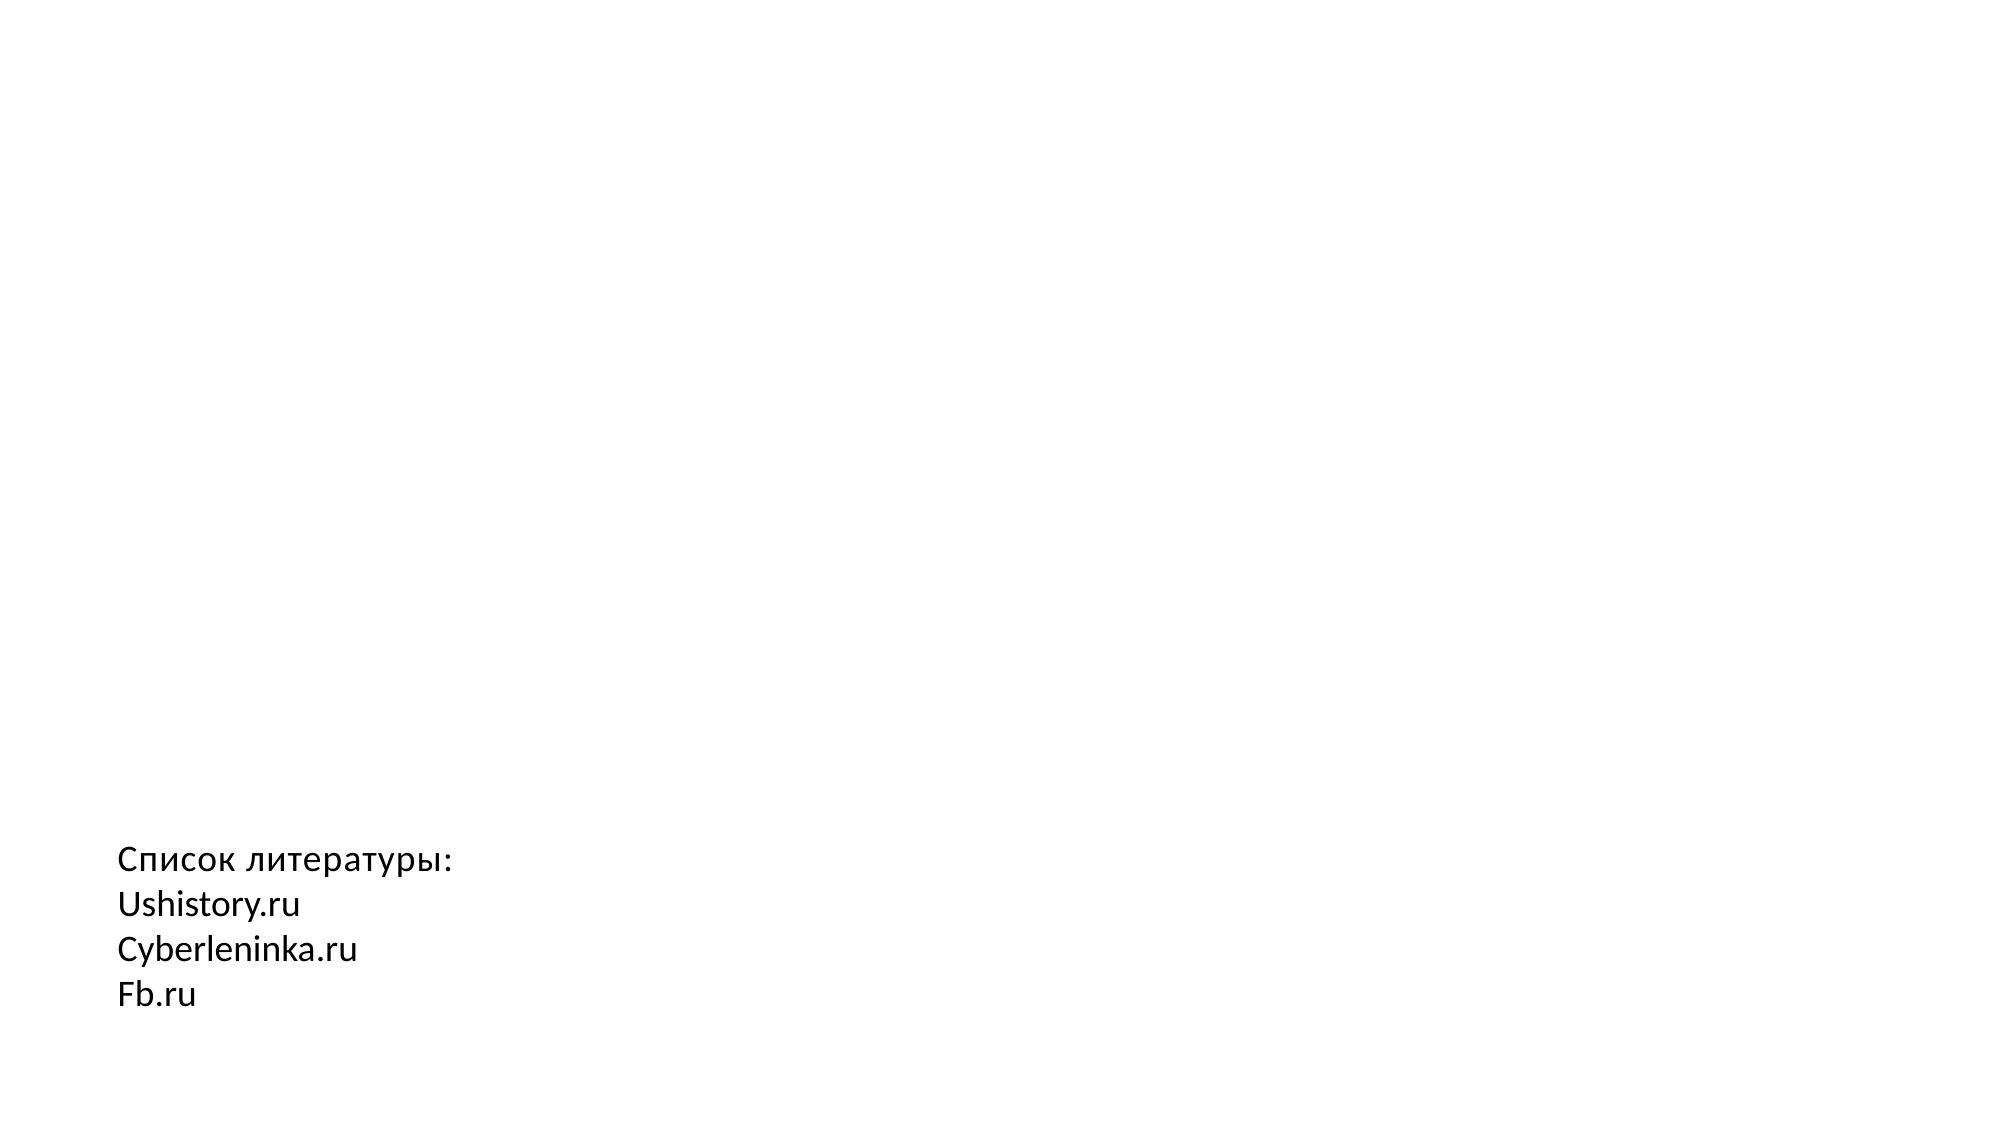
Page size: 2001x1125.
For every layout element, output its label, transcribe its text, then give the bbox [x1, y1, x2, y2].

text_box Список литературы: Ushistory.ru Cyberleninka.ru Fb.ru [102, 826, 1104, 1066]
